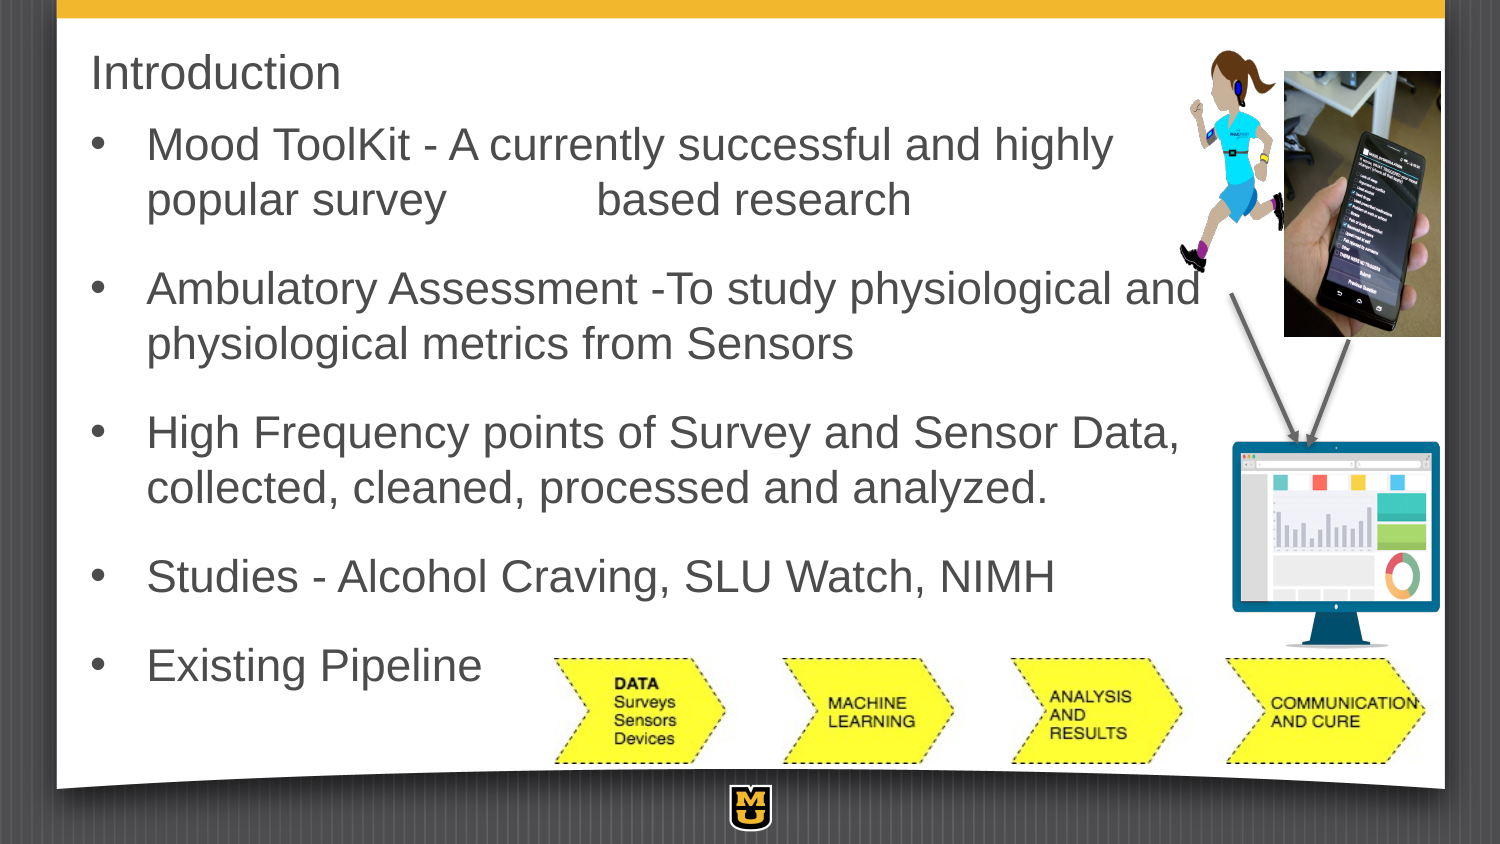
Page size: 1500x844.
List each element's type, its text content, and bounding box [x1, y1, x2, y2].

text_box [1307, 339, 1349, 448]
picture [0, 0, 1500, 844]
list Mood ToolKit - A currently successful and highly popular survey based research Ambulatory Assessment -To study physiological and physiological metrics from Sensors High Frequency points of Survey and Sensor Data, collected, cleaned, processed and analyzed. Studies - Alcohol Craving, SLU Watch, NIMH Existing Pipeline [75, 107, 1232, 791]
title Introduction [75, 33, 1425, 107]
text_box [1230, 293, 1299, 445]
